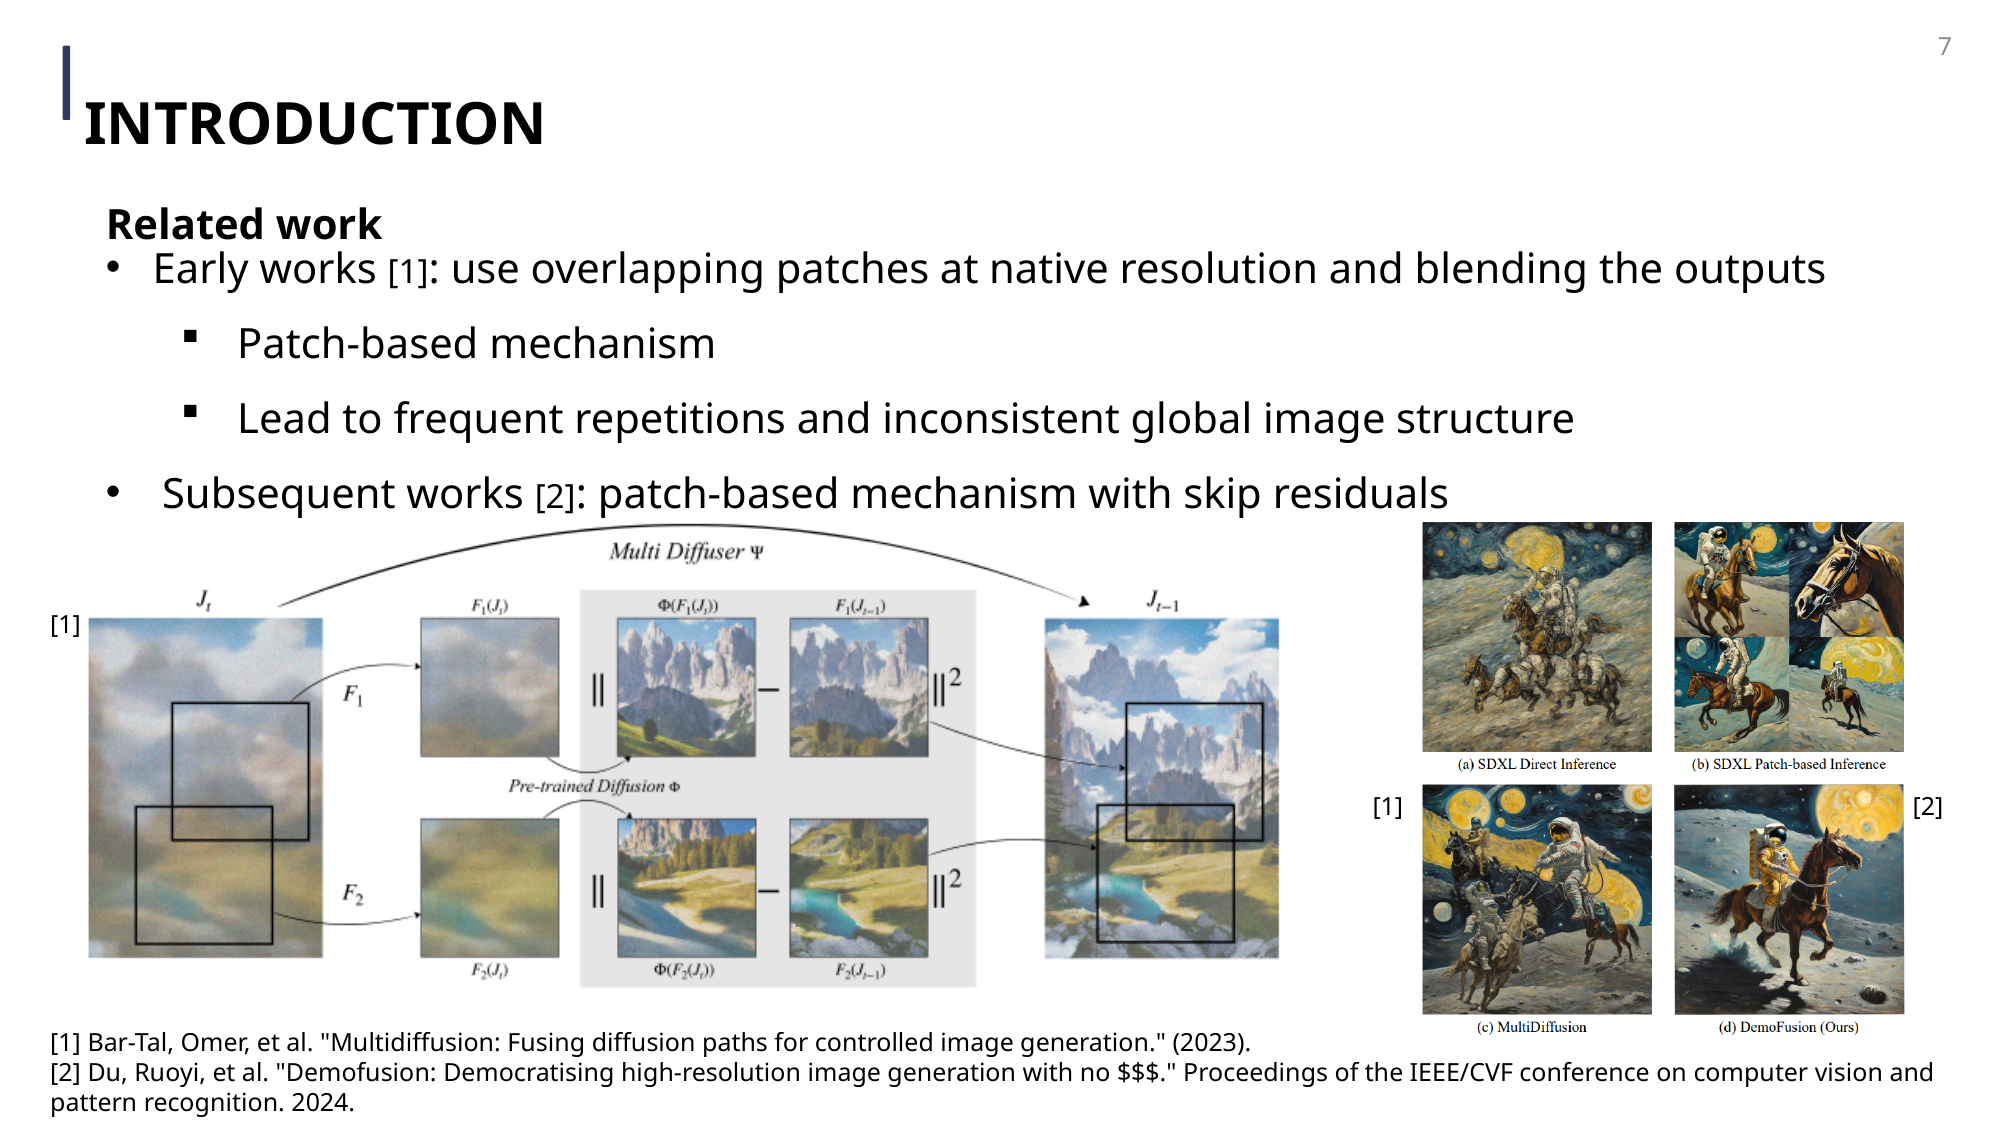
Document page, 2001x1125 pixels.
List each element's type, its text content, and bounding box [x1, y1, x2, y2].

text_box [1] [1357, 783, 1415, 828]
slide_number 7 [1517, 17, 1968, 78]
text_box [1] Bar-Tal, Omer, et al. "Multidiffusion: Fusing diffusion paths for controlled image generation." (2023). [2] Du, Ruoyi, et al. "Demofusion: Democratising high-resolution image generation with no $$$." Proceedings of the IEEE/CVF conference on computer vision and pattern recognition. 2024. [35, 1018, 2000, 1124]
text_box Early works [1]: use overlapping patches at native resolution and blending the outputs Patch-based mechanism Lead to frequent repetitions and inconsistent global image structure Subsequent works [2]: patch-based mechanism with skip residuals [91, 209, 2000, 524]
text_box Related work [91, 90, 1305, 209]
text_box [1] [35, 600, 78, 646]
picture [78, 518, 1287, 999]
text_box [2] [1909, 783, 1968, 828]
picture [1415, 518, 1909, 1041]
